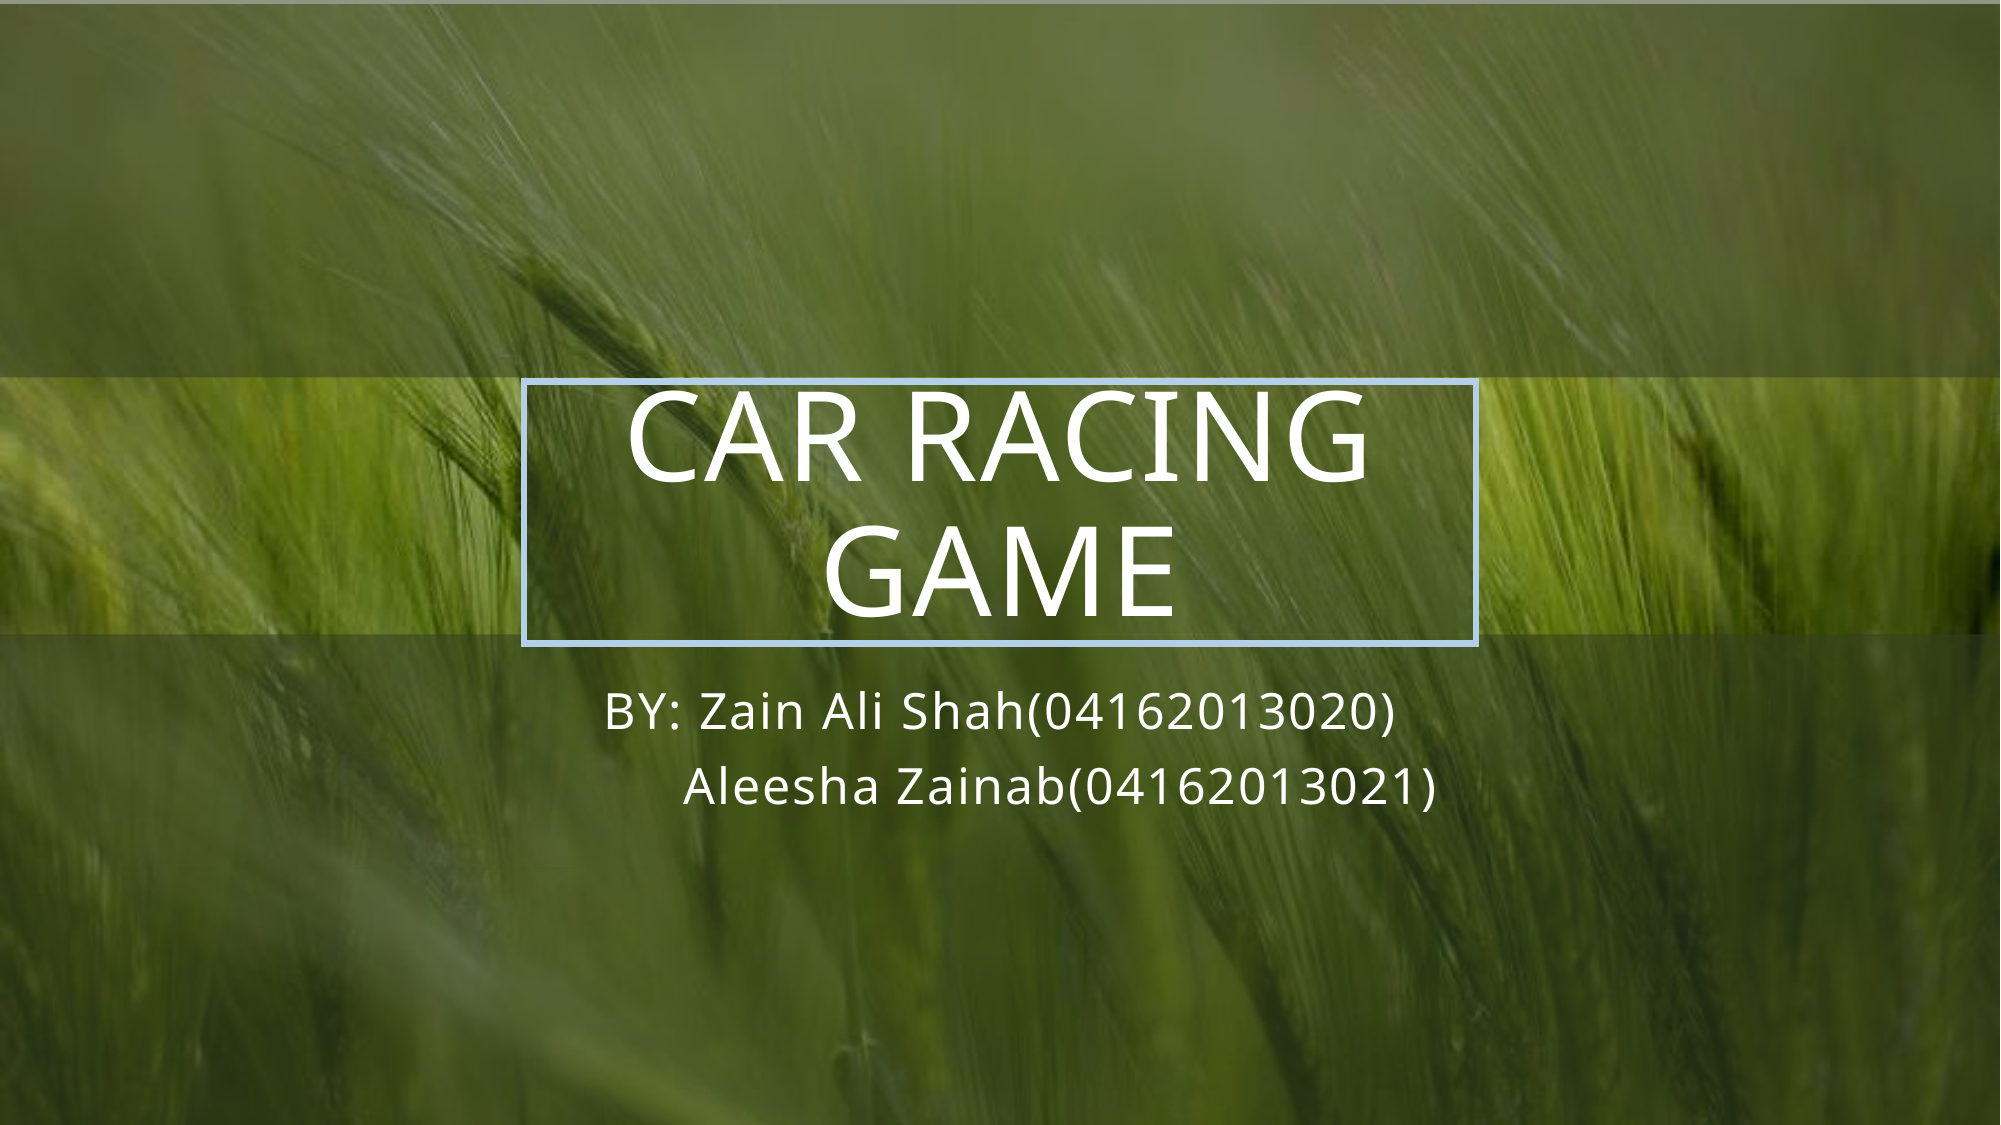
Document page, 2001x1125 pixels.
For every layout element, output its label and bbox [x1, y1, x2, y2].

text_box [0, 0, 2000, 4]
picture [0, 4, 2000, 1125]
